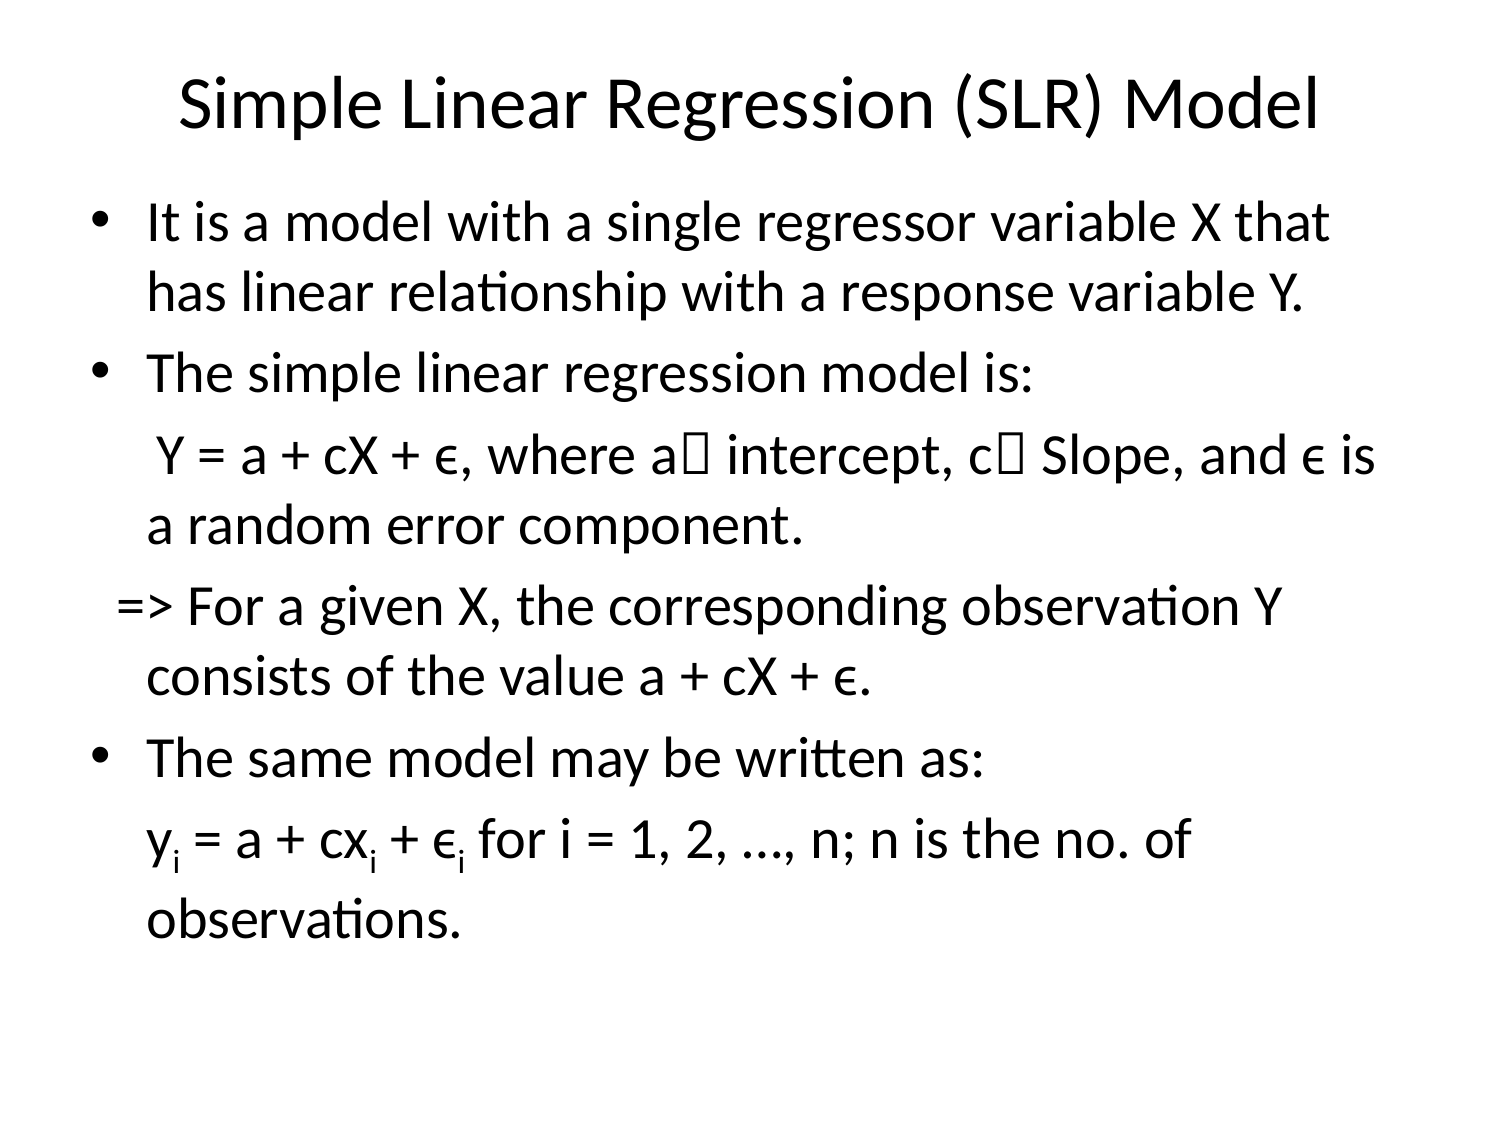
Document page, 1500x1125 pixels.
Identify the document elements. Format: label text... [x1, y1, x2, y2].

list It is a model with a single regressor variable X that has linear relationship with a response variable Y. The simple linear regression model is: Y = a + cX + ϵ, where a intercept, c Slope, and ϵ is a random error component. => For a given X, the corresponding observation Y consists of the value a + cX + ϵ. The same model may be written as: yi = a + cxi + ϵi for i = 1, 2, …, n; n is the no. of observations. [75, 175, 1425, 1005]
title Simple Linear Regression (SLR) Model [75, 45, 1425, 153]
